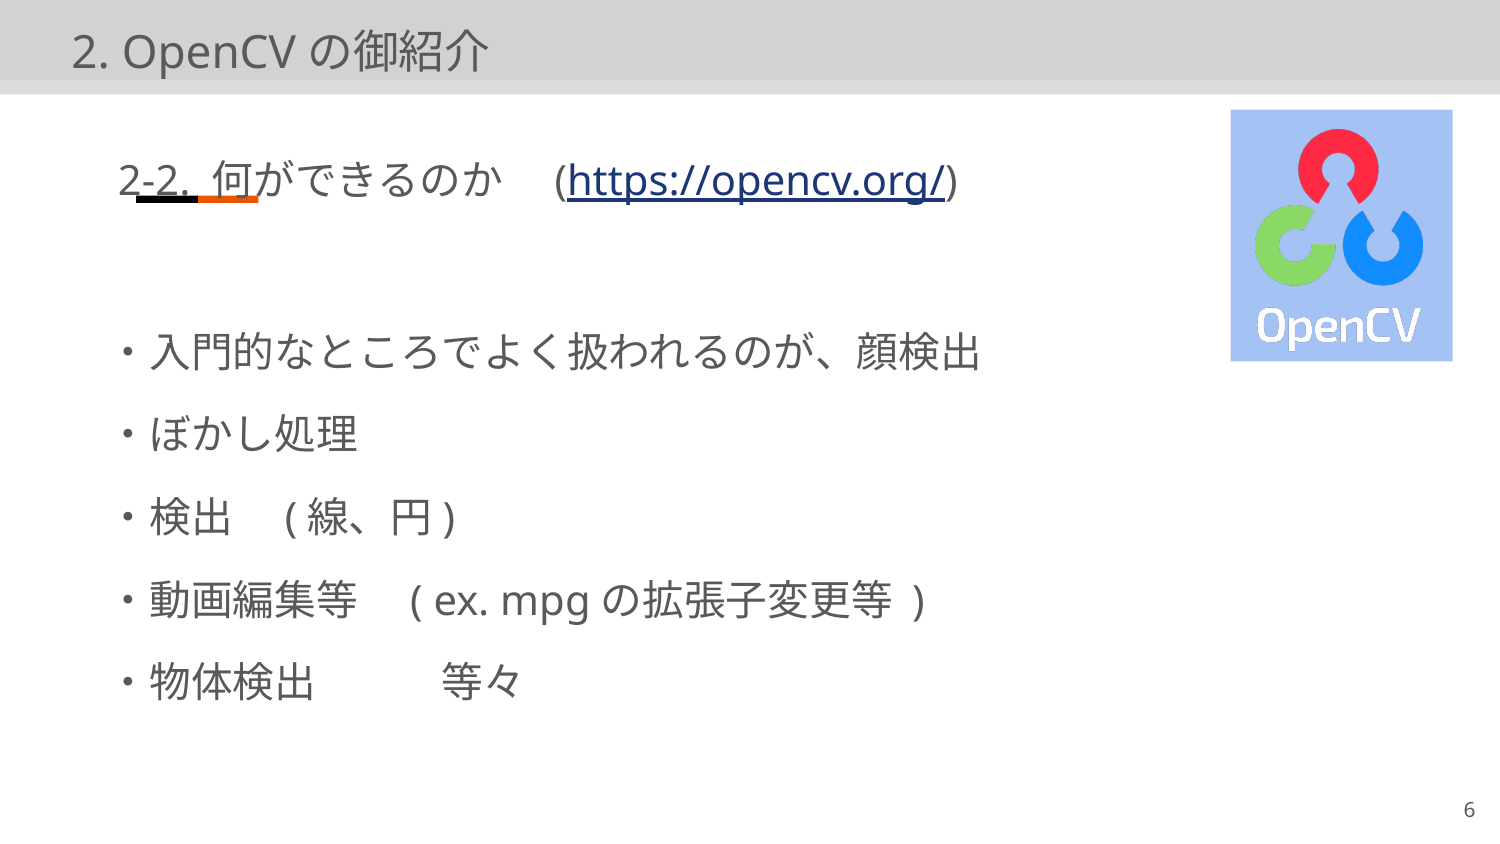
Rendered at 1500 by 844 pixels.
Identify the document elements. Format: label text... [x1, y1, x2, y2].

text_box [1230, 109, 1453, 362]
picture [1255, 129, 1424, 352]
text_box 2-2. 何ができるのか (https://opencv.org/) ・入門的なところでよく扱われるのが、顔検出 ・ぼかし処理 ・検出 (線、円) ・動画編集等 ( ex. mpgの拡張子変更等 ) ・物体検出 等々 [51, 129, 1449, 818]
text_box 6 [1400, 779, 1491, 844]
text_box 2. OpenCVの御紹介 [0, 0, 1500, 95]
